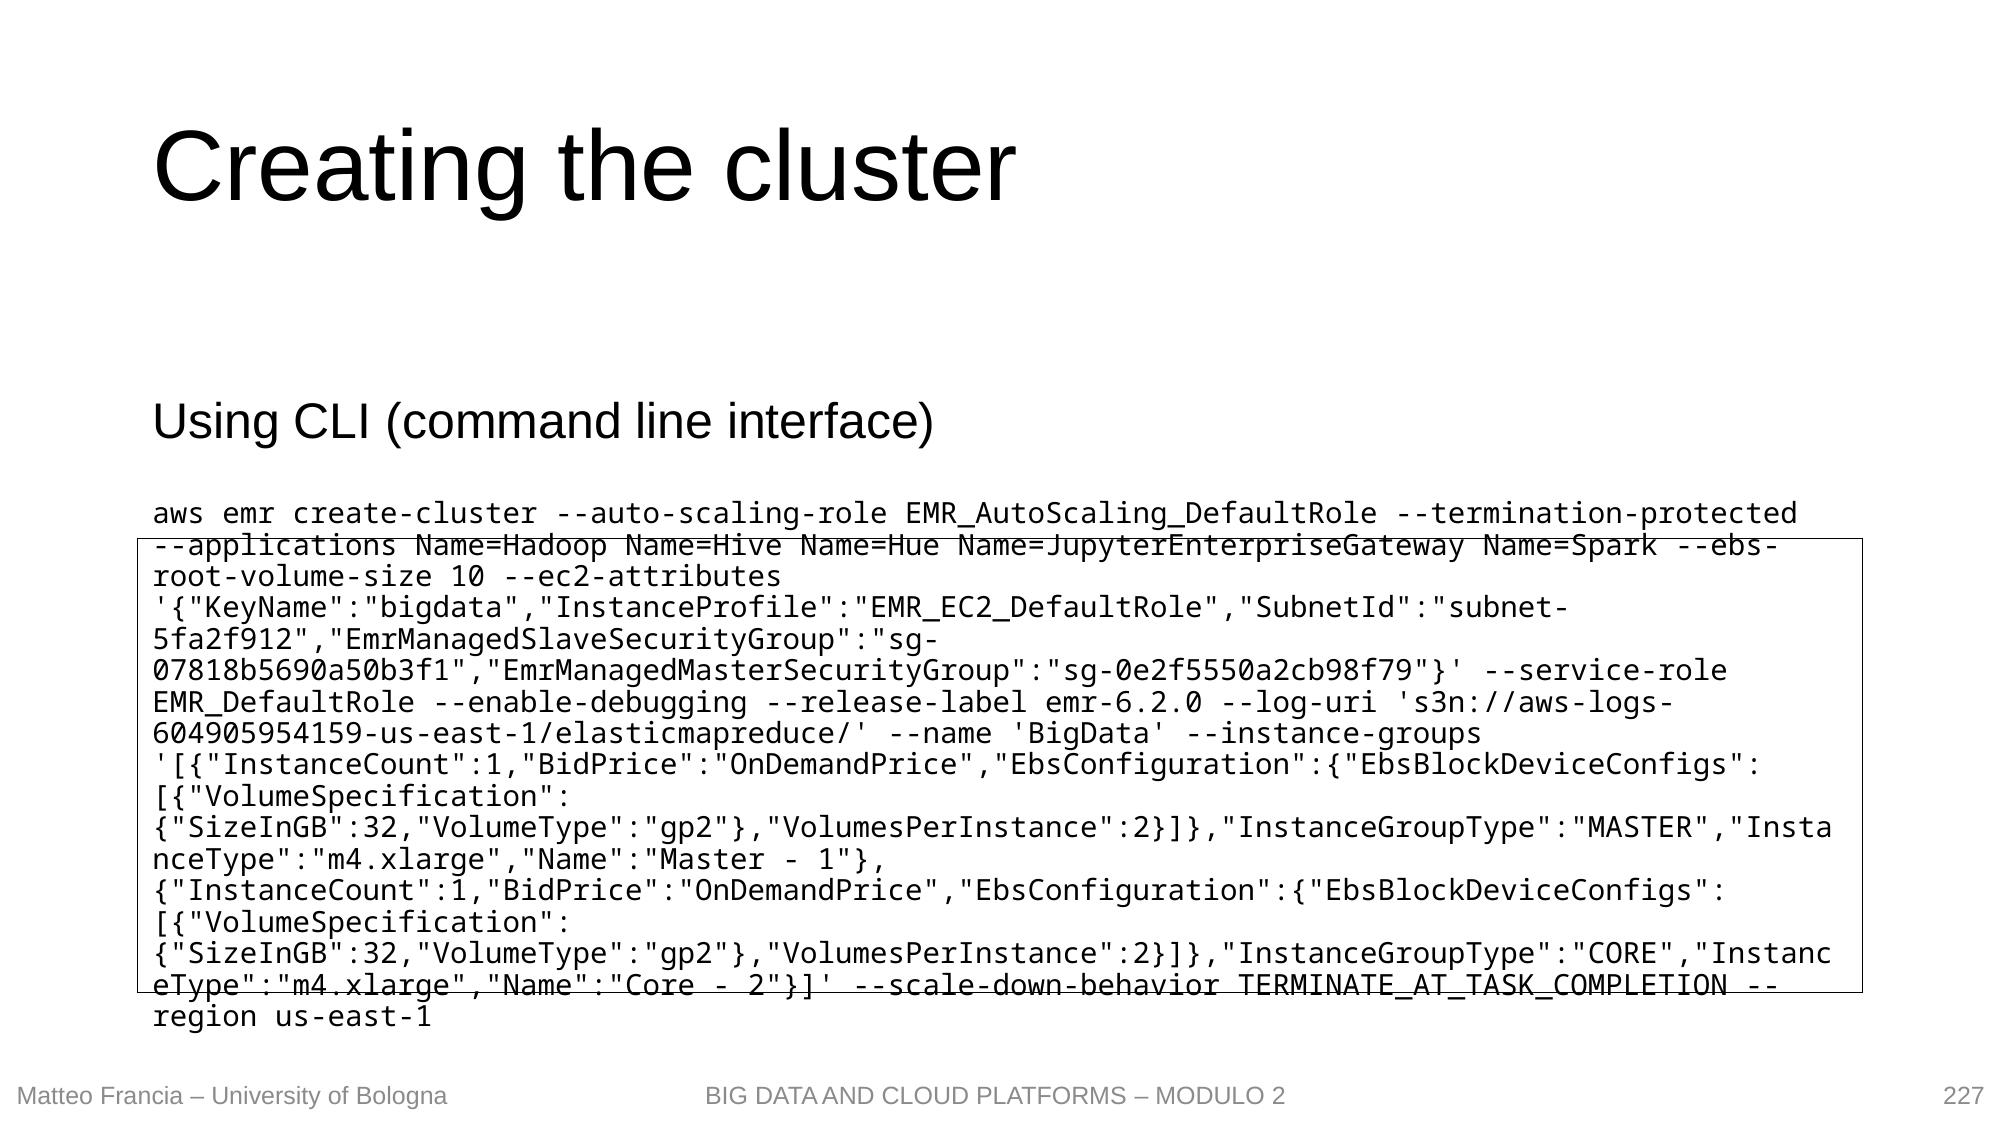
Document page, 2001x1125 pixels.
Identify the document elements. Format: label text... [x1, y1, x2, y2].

list Using CLI (command line interface) [137, 278, 1863, 566]
slide_number 227 [1550, 1065, 2000, 1125]
list aws emr create-cluster --auto-scaling-role EMR_AutoScaling_DefaultRole --termination-protected --applications Name=Hadoop Name=Hive Name=Hue Name=JupyterEnterpriseGateway Name=Spark --ebs-root-volume-size 10 --ec2-attributes '{"KeyName":"bigdata","InstanceProfile":"EMR_EC2_DefaultRole","SubnetId":"subnet-5fa2f912","EmrManagedSlaveSecurityGroup":"sg-07818b5690a50b3f1","EmrManagedMasterSecurityGroup":"sg-0e2f5550a2cb98f79"}' --service-role EMR_DefaultRole --enable-debugging --release-label emr-6.2.0 --log-uri 's3n://aws-logs-604905954159-us-east-1/elasticmapreduce/' --name 'BigData' --instance-groups '[{"InstanceCount":1,"BidPrice":"OnDemandPrice","EbsConfiguration":{"EbsBlockDeviceConfigs":[{"VolumeSpecification":{"SizeInGB":32,"VolumeType":"gp2"},"VolumesPerInstance":2}]},"InstanceGroupType":"MASTER","InstanceType":"m4.xlarge","Name":"Master - 1"},{"InstanceCount":1,"BidPrice":"OnDemandPrice","EbsConfiguration":{"EbsBlockDeviceConfigs":[{"VolumeSpecification":{"SizeInGB":32,"VolumeType":"gp2"},"VolumesPerInstance":2}]},"InstanceGroupType":"CORE","InstanceType":"m4.xlarge","Name":"Core - 2"}]' --scale-down-behavior TERMINATE_AT_TASK_COMPLETION --region us-east-1 [137, 566, 1863, 993]
title Creating the cluster [137, 59, 1863, 278]
footer Matteo Francia – University of Bologna [0, 1065, 466, 1125]
